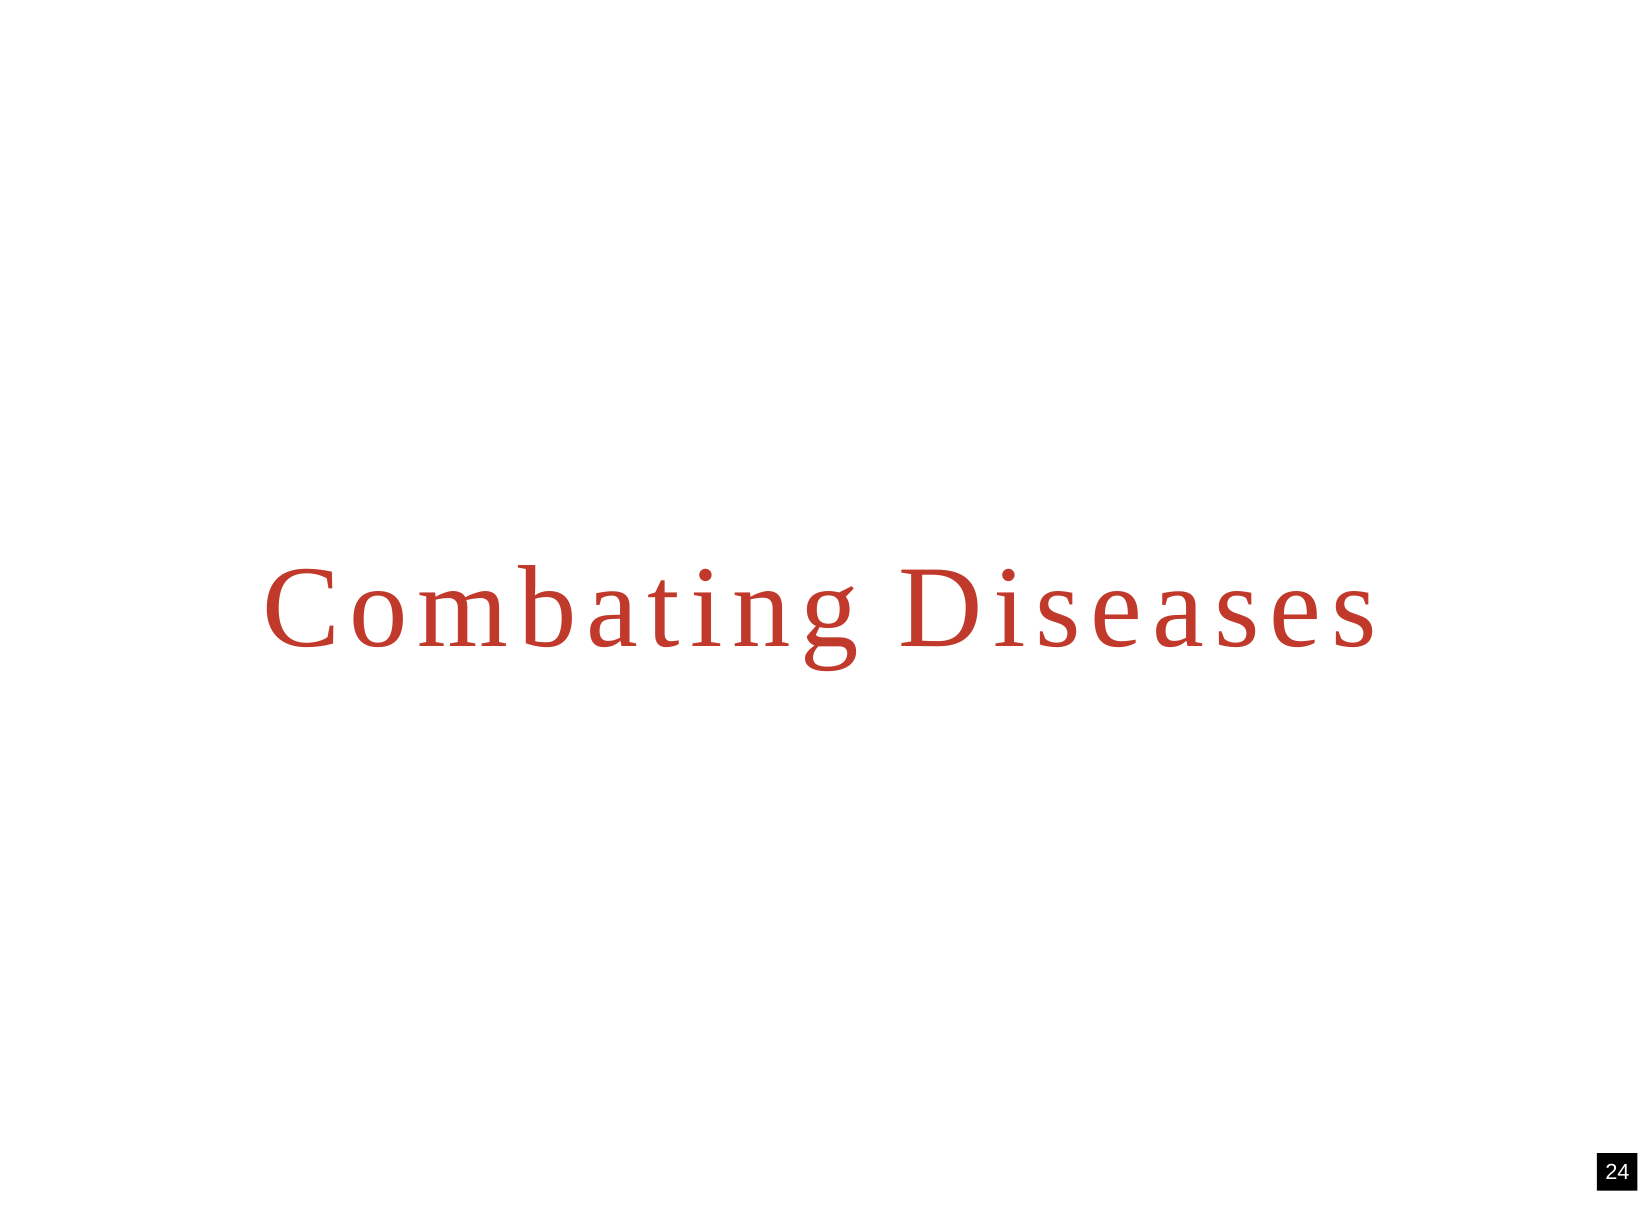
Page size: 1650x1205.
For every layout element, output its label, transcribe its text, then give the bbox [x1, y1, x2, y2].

slide_number 24 [1601, 1160, 1634, 1205]
title Combating Diseases [74, 459, 1576, 732]
